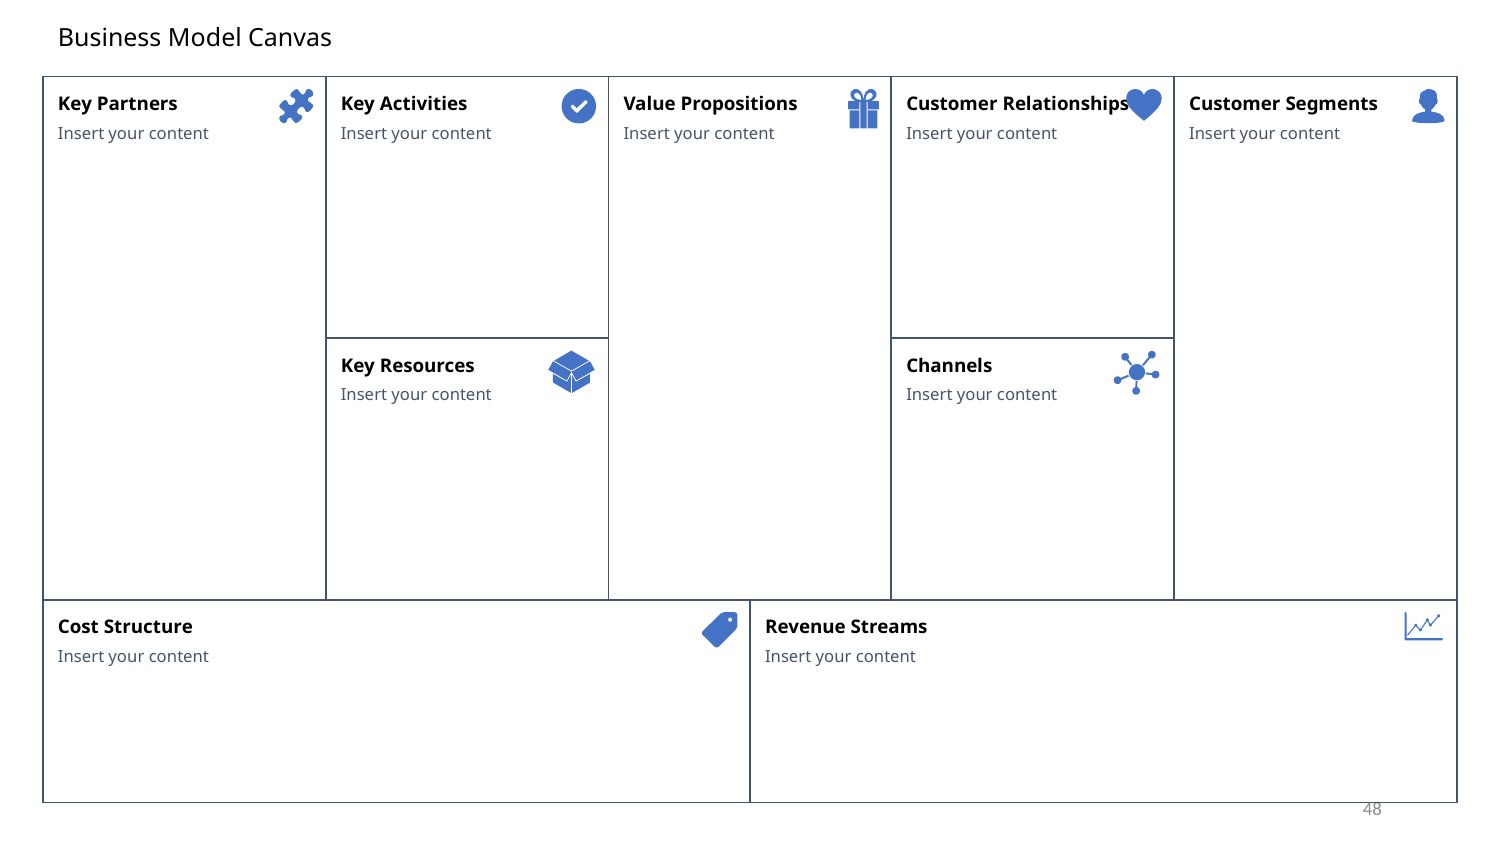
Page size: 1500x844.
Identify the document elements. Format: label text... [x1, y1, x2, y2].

text_box Customer Relationships Insert your content [891, 76, 1174, 338]
text_box Revenue Streams Insert your content [749, 599, 1457, 803]
text_box Key Activities Insert your content [326, 76, 608, 338]
text_box Cost Structure Insert your content [42, 599, 749, 803]
text_box Channels Insert your content [891, 338, 1174, 599]
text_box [847, 89, 879, 129]
text_box [702, 612, 738, 648]
text_box Customer Segments Insert your content [1174, 76, 1457, 599]
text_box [548, 350, 595, 393]
text_box [279, 89, 314, 124]
text_box [1126, 89, 1162, 121]
text_box Value Propositions Insert your content [608, 76, 891, 599]
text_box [1404, 612, 1443, 641]
text_box Key Partners Insert your content [42, 76, 326, 599]
text_box Key Resources Insert your content [326, 338, 608, 599]
text_box [561, 89, 597, 124]
slide_number 48 [1059, 803, 1397, 827]
title Business Model Canvas [42, 0, 1457, 76]
text_box [1412, 89, 1445, 124]
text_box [1113, 350, 1160, 395]
